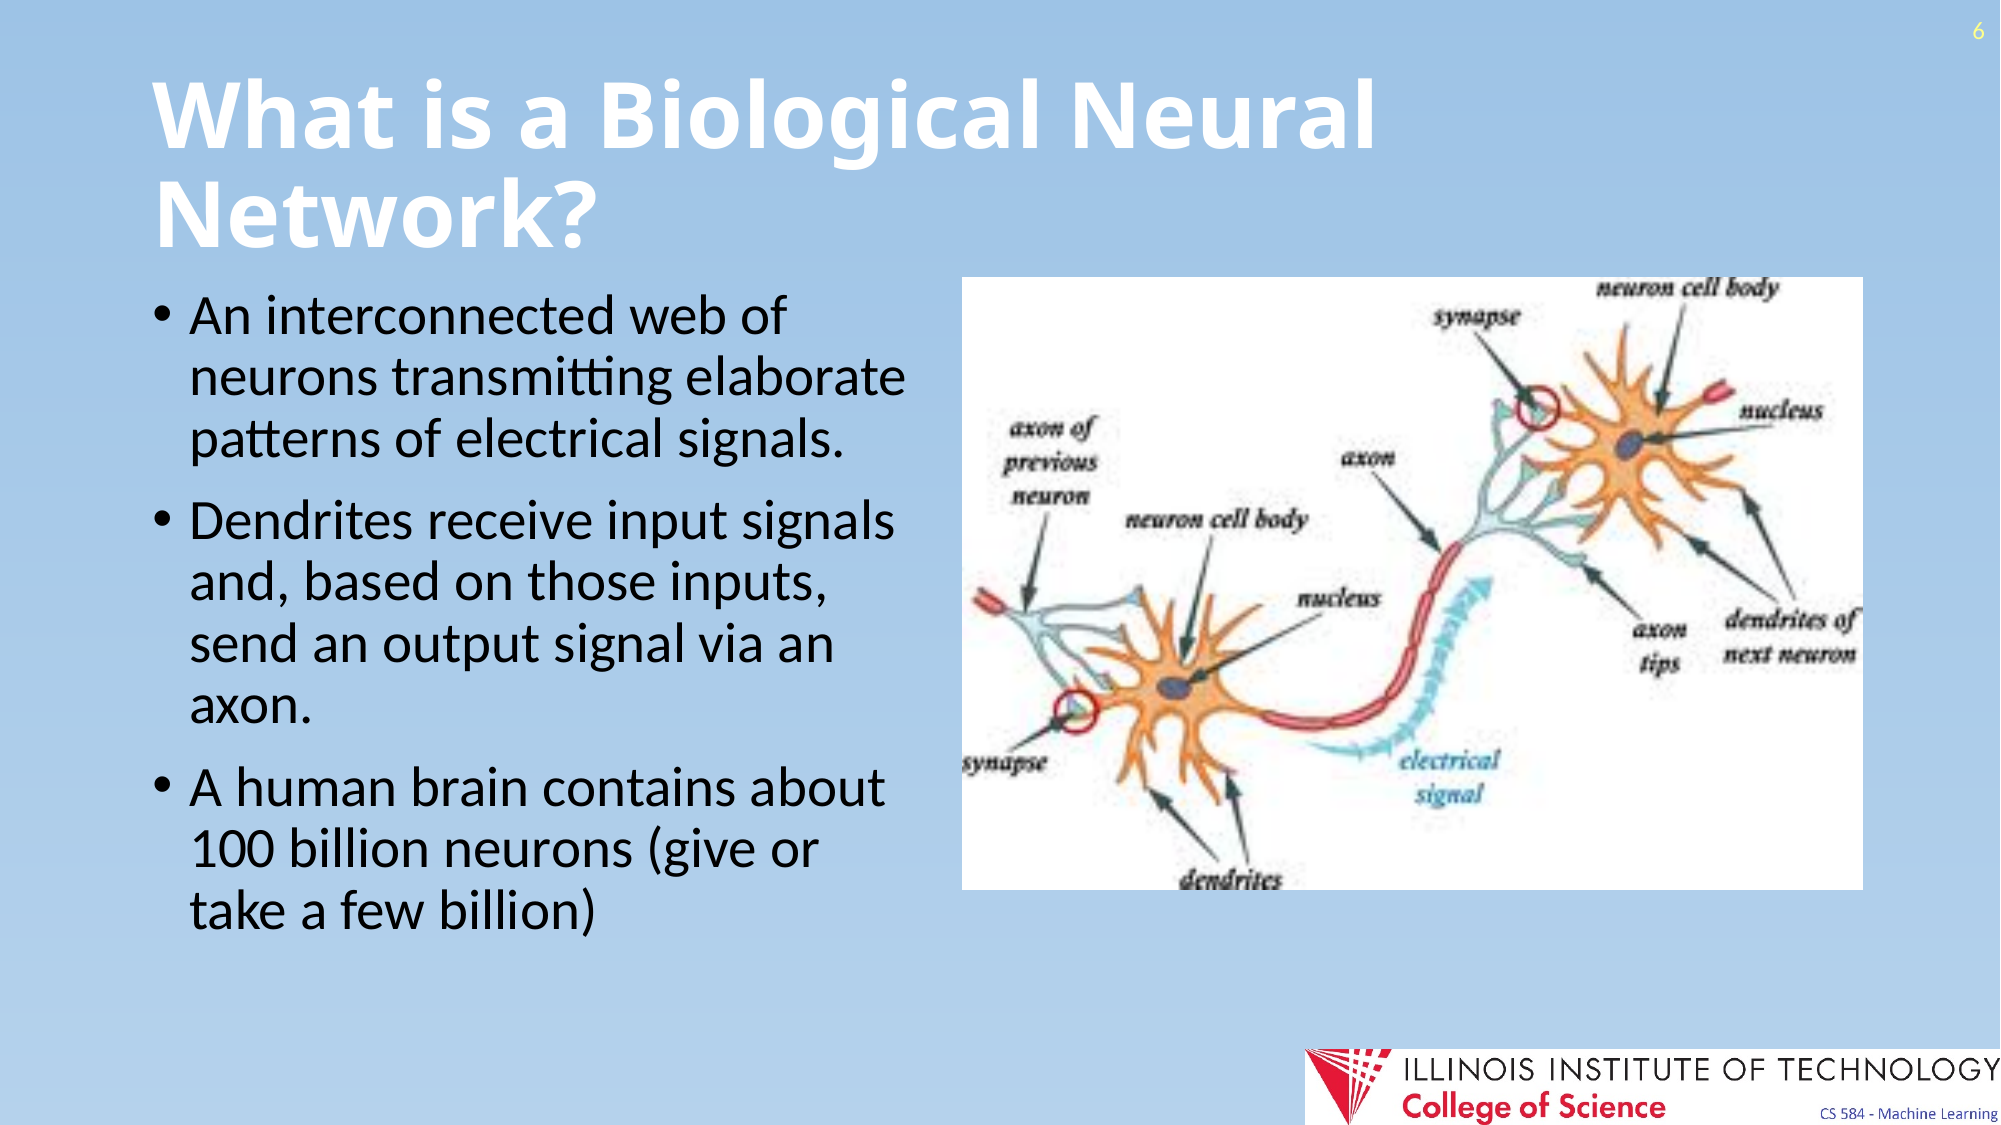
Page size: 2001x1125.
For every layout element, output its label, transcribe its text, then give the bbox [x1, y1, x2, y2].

list An interconnected web of neurons transmitting elaborate patterns of electrical signals. Dendrites receive input signals and, based on those inputs, send an output signal via an axon. A human brain contains about 100 billion neurons (give or take a few billion) [137, 277, 930, 1014]
picture [1305, 1049, 2000, 1125]
slide_number 6 [1550, 0, 2000, 60]
title What is a Biological Neural Network? [137, 59, 1863, 278]
picture [962, 277, 1863, 890]
